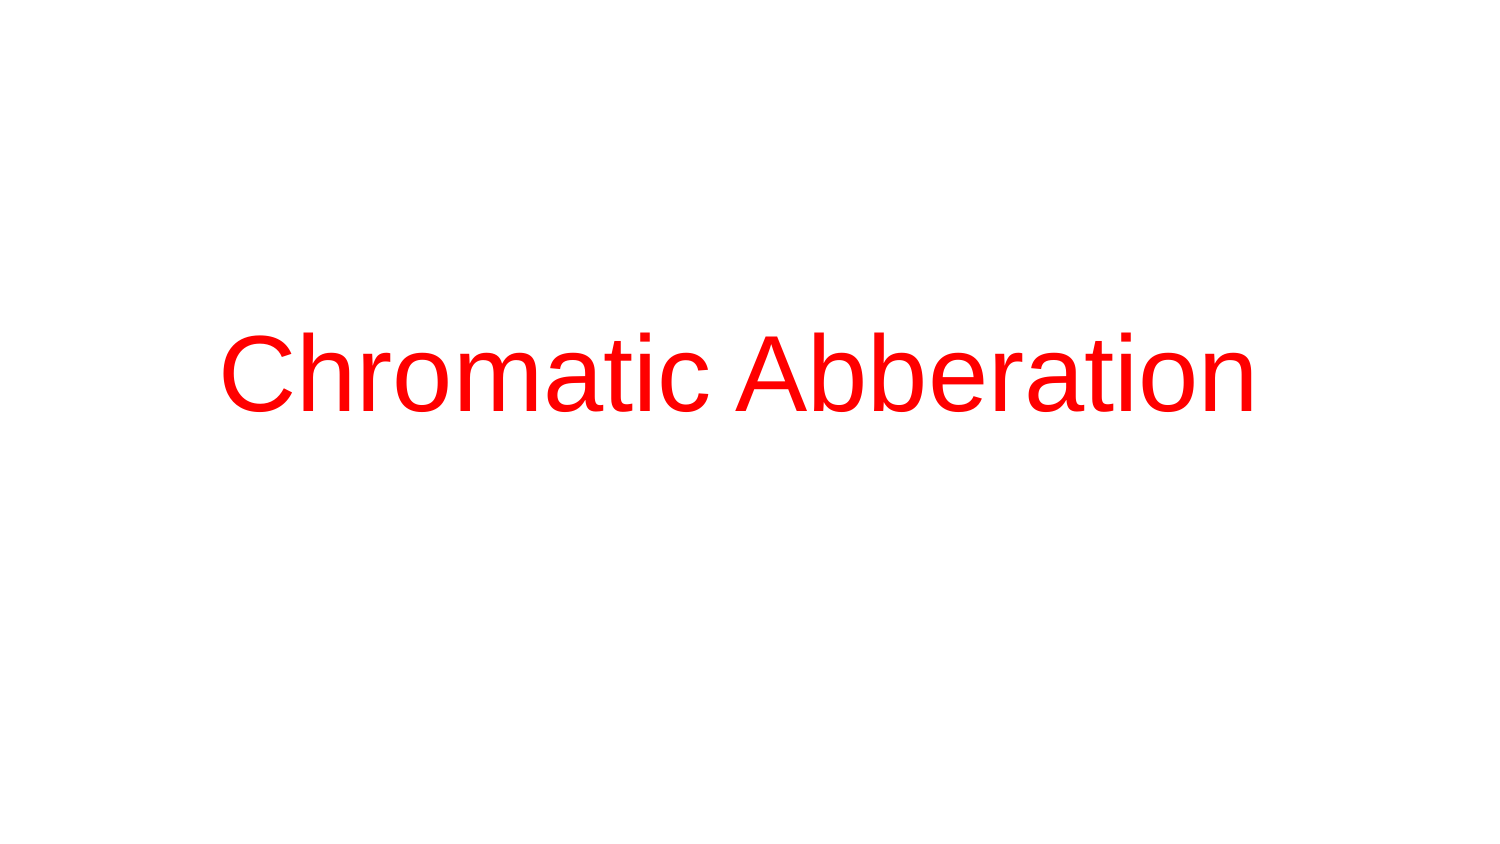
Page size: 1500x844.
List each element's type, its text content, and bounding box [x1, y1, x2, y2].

title Chromatic Abberation [40, 288, 1438, 449]
